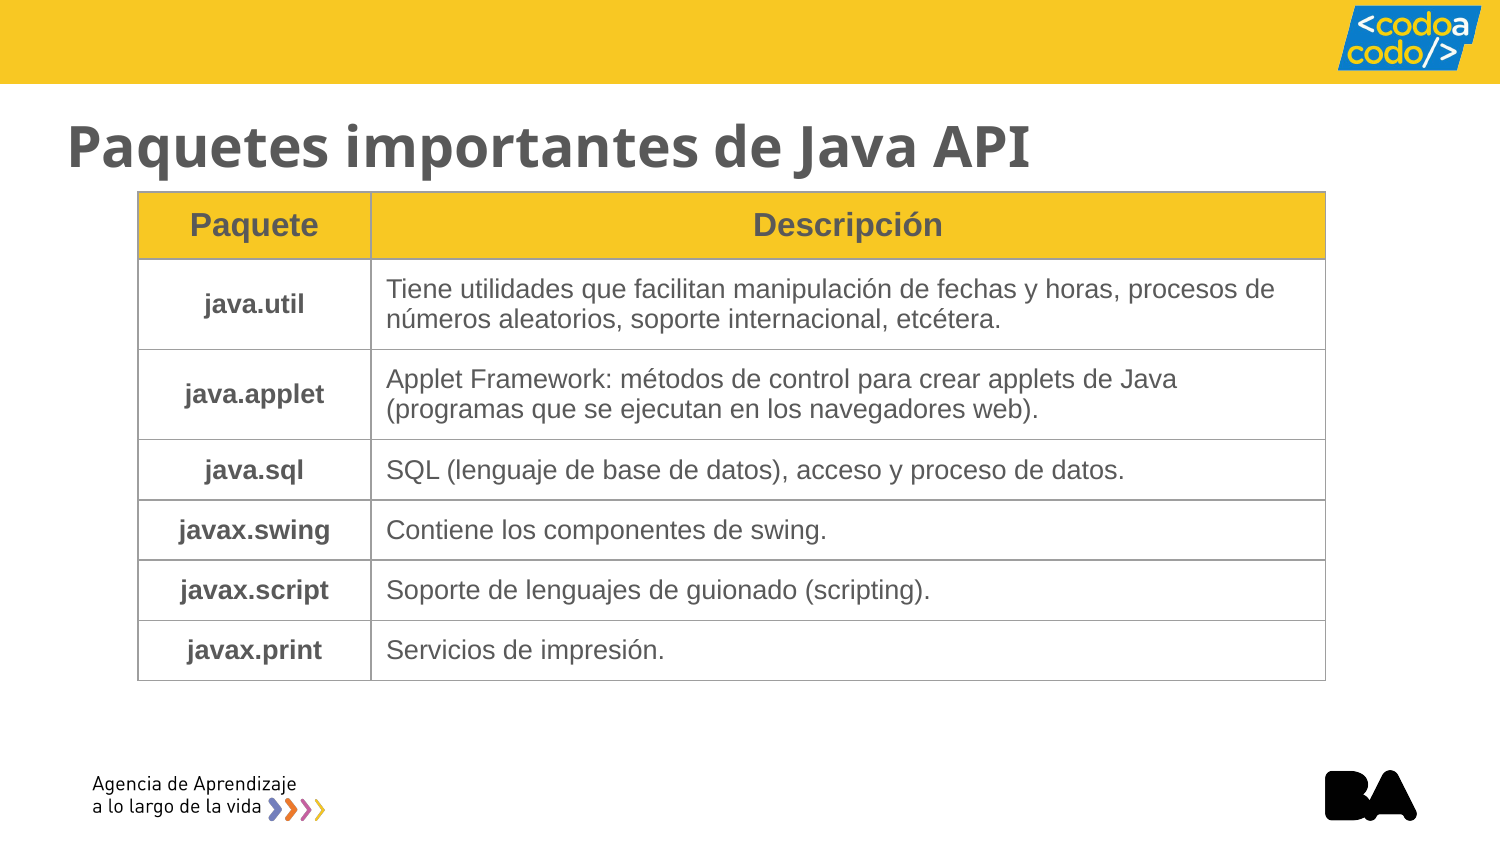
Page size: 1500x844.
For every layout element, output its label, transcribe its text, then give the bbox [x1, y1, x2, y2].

title Paquetes importantes de Java API [51, 98, 1446, 192]
picture [1337, 5, 1482, 71]
table_cell javax.script [139, 561, 370, 620]
table_cell Soporte de lenguajes de guionado (scripting). [372, 561, 1325, 620]
table_cell Applet Framework: métodos de control para crear applets de Java (programas que se ejecutan en los navegadores web). [372, 350, 1325, 439]
picture [1325, 770, 1417, 821]
table_cell java.util [139, 260, 370, 349]
picture [70, 756, 344, 835]
table_cell SQL (lenguaje de base de datos), acceso y proceso de datos. [372, 440, 1325, 499]
table_cell java.applet [139, 350, 370, 439]
table_cell Contiene los componentes de swing. [372, 501, 1325, 559]
table_cell Servicios de impresión. [372, 621, 1325, 680]
table_cell java.sql [139, 440, 370, 499]
table_cell javax.print [139, 621, 370, 680]
table_header Paquete [139, 193, 370, 258]
table_cell javax.swing [139, 501, 370, 559]
table_cell Tiene utilidades que facilitan manipulación de fechas y horas, procesos de números aleatorios, soporte internacional, etcétera. [372, 260, 1325, 349]
table_header Descripción [372, 193, 1325, 258]
